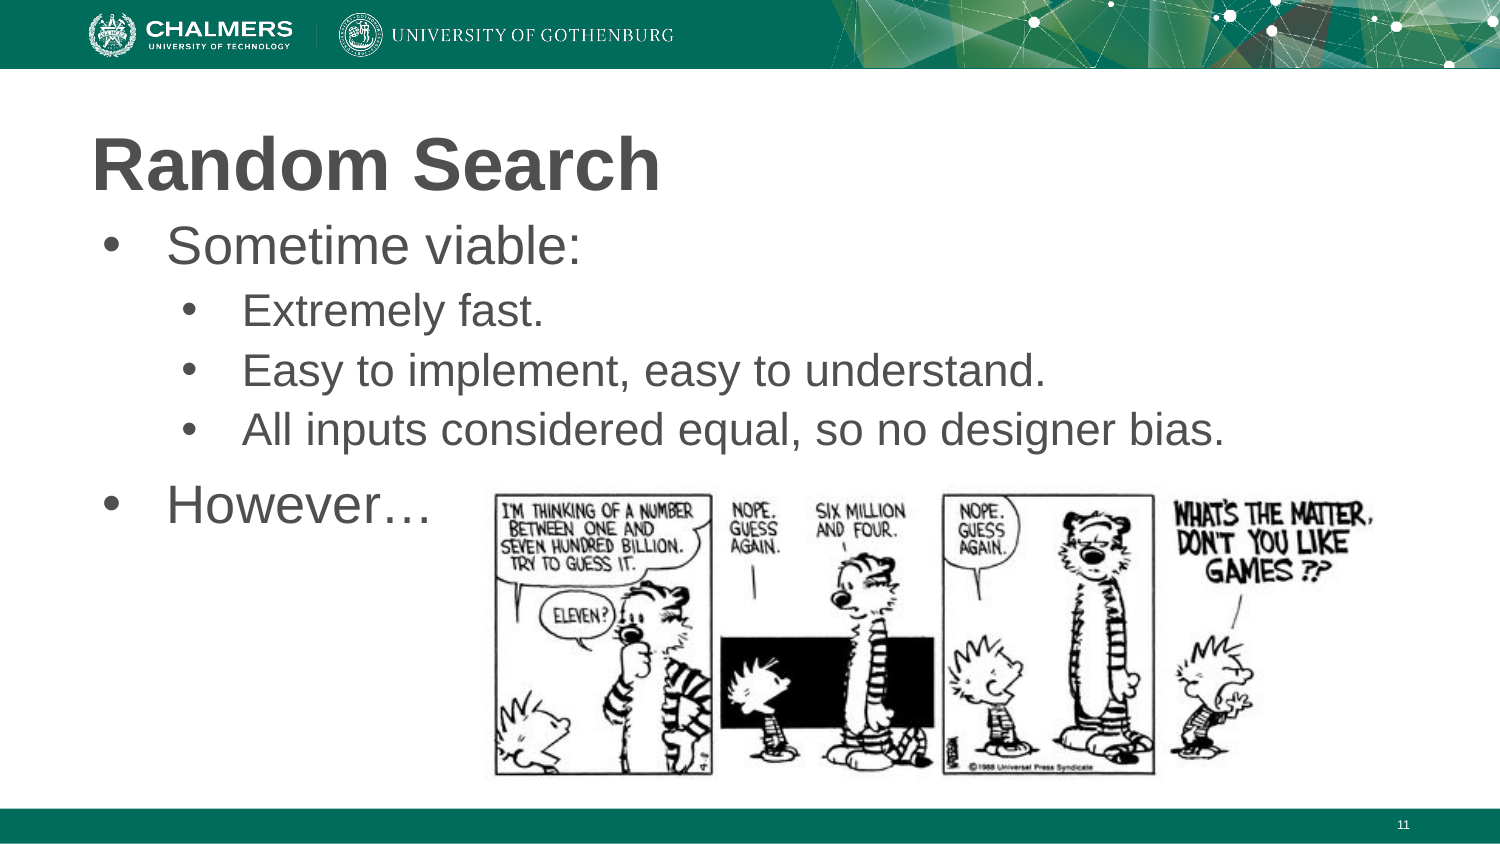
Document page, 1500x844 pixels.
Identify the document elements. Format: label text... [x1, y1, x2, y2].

picture [484, 483, 1412, 792]
picture [64, 0, 696, 85]
picture [759, 0, 1500, 68]
list Sometime viable: Extremely fast. Easy to implement, easy to understand. All inputs considered equal, so no designer bias. However… [76, 210, 1425, 782]
title Random Search [76, 100, 1425, 210]
slide_number ‹#› [1074, 809, 1425, 844]
